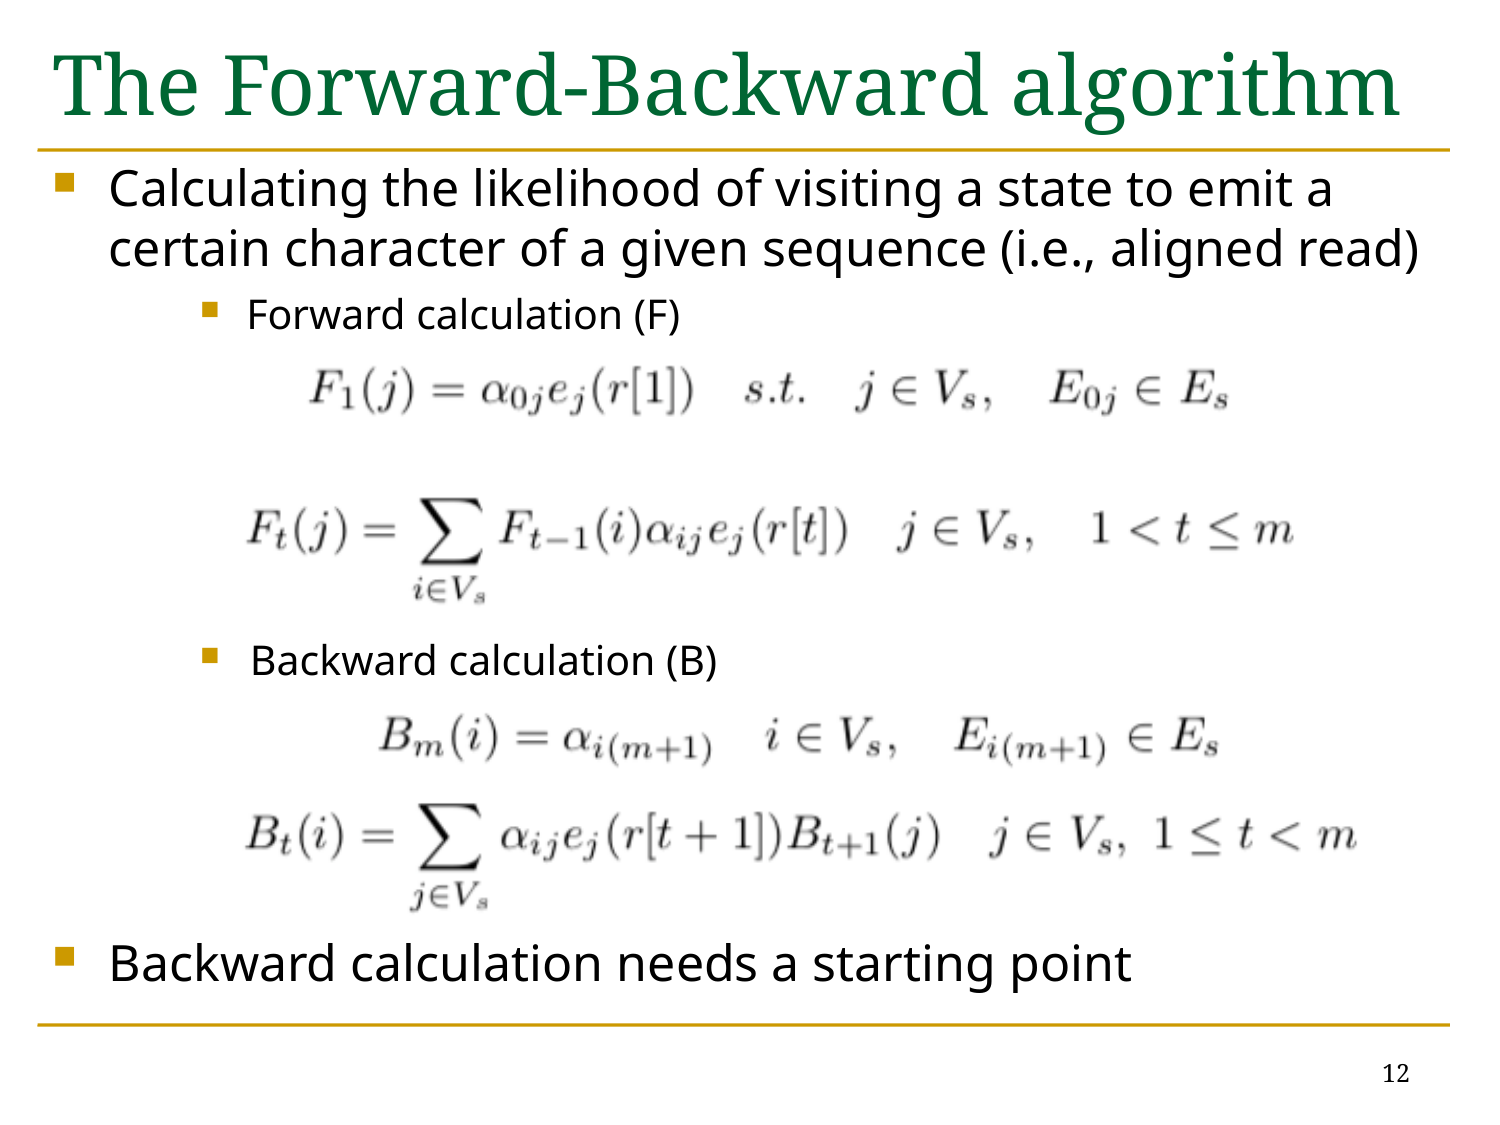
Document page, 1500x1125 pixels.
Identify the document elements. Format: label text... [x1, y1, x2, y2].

text_box Backward calculation needs a starting point [37, 923, 1175, 1021]
title The Forward-Backward algorithm [37, 24, 1451, 148]
text_box Backward calculation (B) [185, 626, 786, 724]
picture [199, 674, 1378, 932]
text_box Forward calculation (F) [185, 281, 786, 378]
picture [212, 329, 1321, 620]
list Calculating the likelihood of visiting a state to emit a certain character of a given sequence (i.e., aligned read) [37, 148, 1451, 288]
slide_number 12 [1074, 1023, 1426, 1100]
